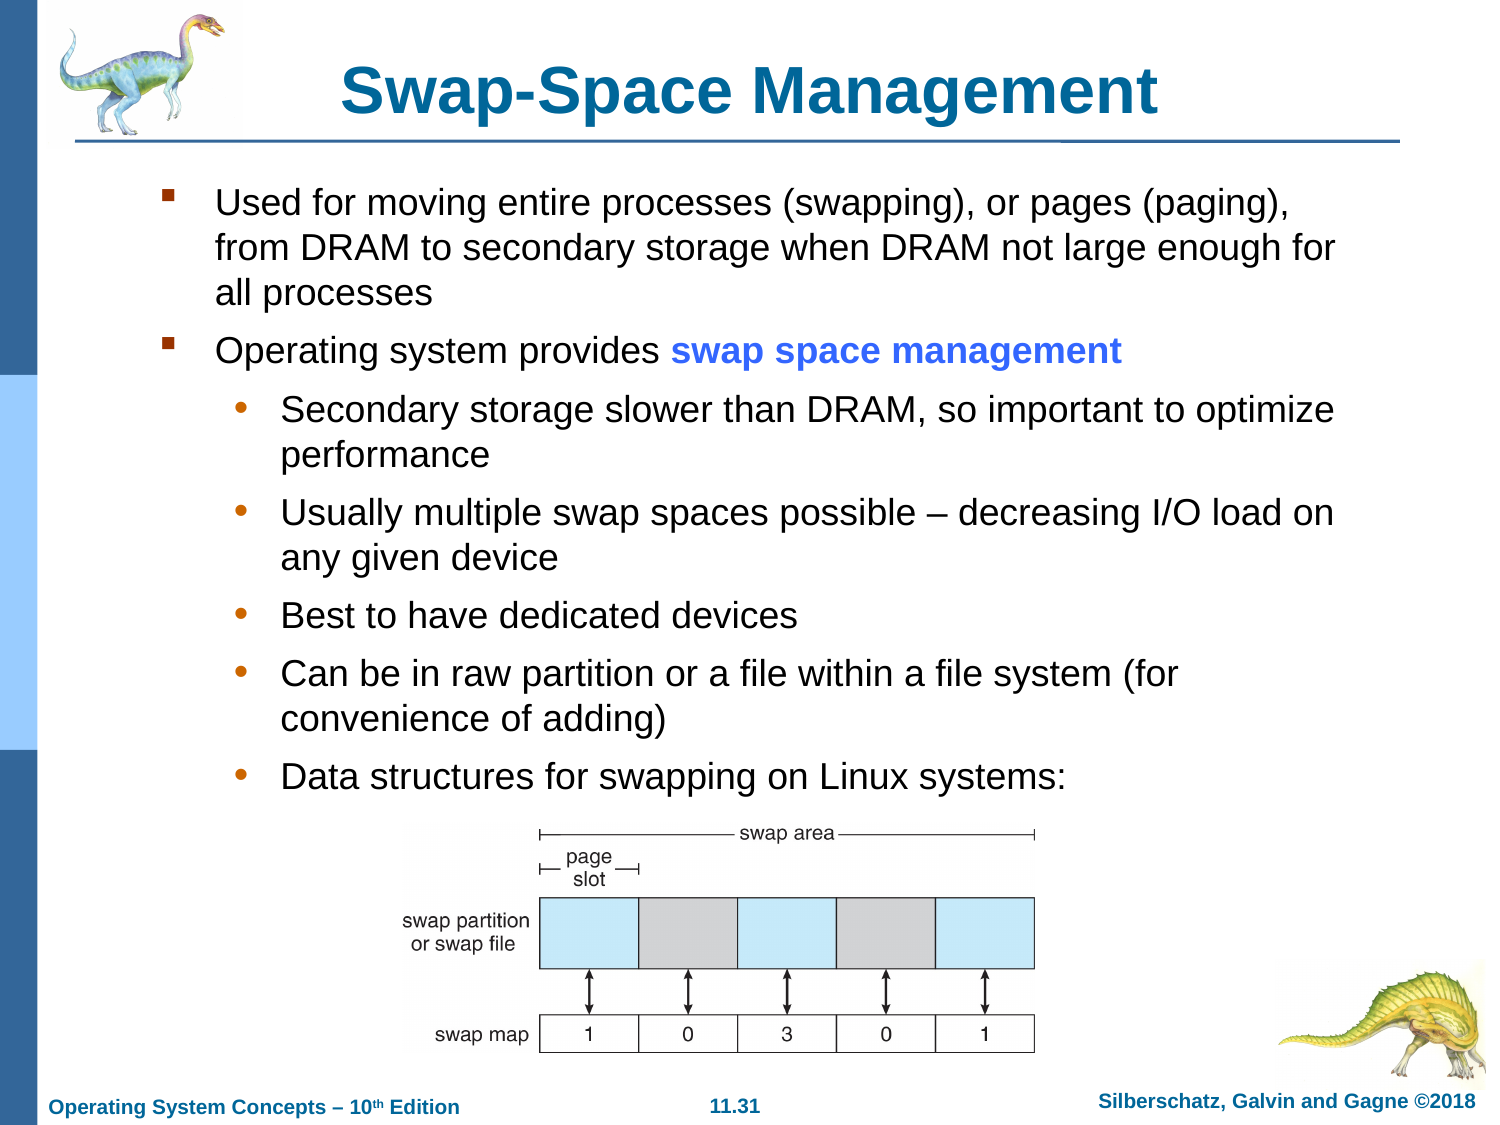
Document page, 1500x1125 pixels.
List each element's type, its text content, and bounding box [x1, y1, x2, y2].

list Used for moving entire processes (swapping), or pages (paging), from DRAM to secondary storage when DRAM not large enough for all processes Operating system provides swap space management Secondary storage slower than DRAM, so important to optimize performance Usually multiple swap spaces possible – decreasing I/O load on any given device Best to have dedicated devices Can be in raw partition or a file within a file system (for convenience of adding) Data structures for swapping on Linux systems: [143, 170, 1390, 970]
picture [1275, 959, 1486, 1090]
picture [46, 0, 243, 149]
title Swap-Space Management [75, 39, 1425, 135]
picture [401, 821, 1035, 1053]
